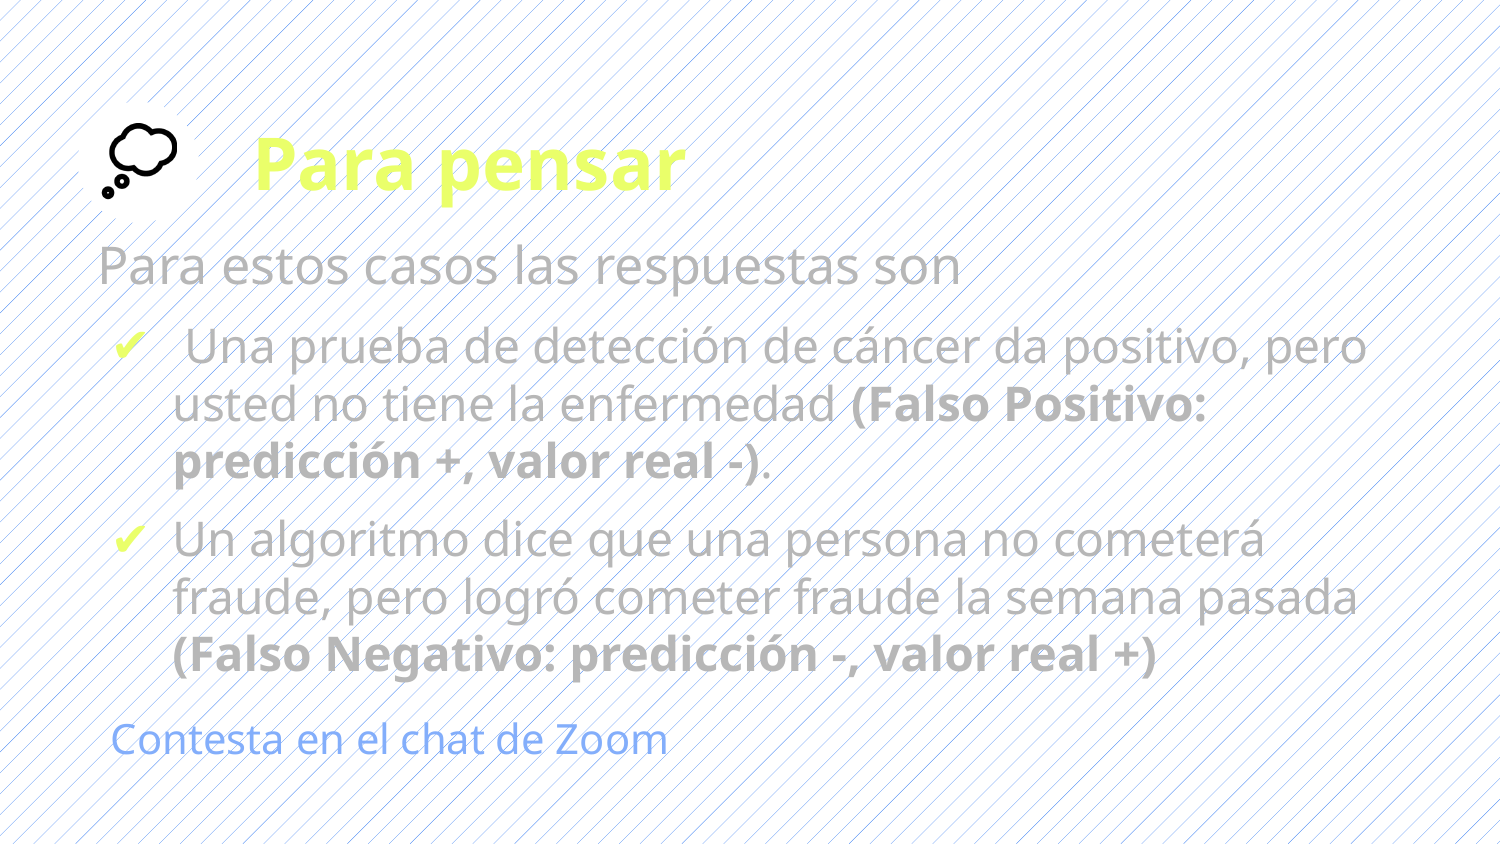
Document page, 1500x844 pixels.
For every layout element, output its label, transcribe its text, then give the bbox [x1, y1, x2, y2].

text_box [77, 101, 200, 224]
text_box Contesta en el chat de Zoom [95, 697, 1272, 778]
text_box Para pensar [237, 112, 1414, 217]
text_box Para estos casos las respuestas son Una prueba de detección de cáncer da positivo, pero usted no tiene la enfermedad (Falso Positivo: predicción +, valor real -). Un algoritmo dice que una persona no cometerá fraude, pero logró cometer fraude la semana pasada (Falso Negativo: predicción -, valor real +) [82, 217, 1418, 697]
